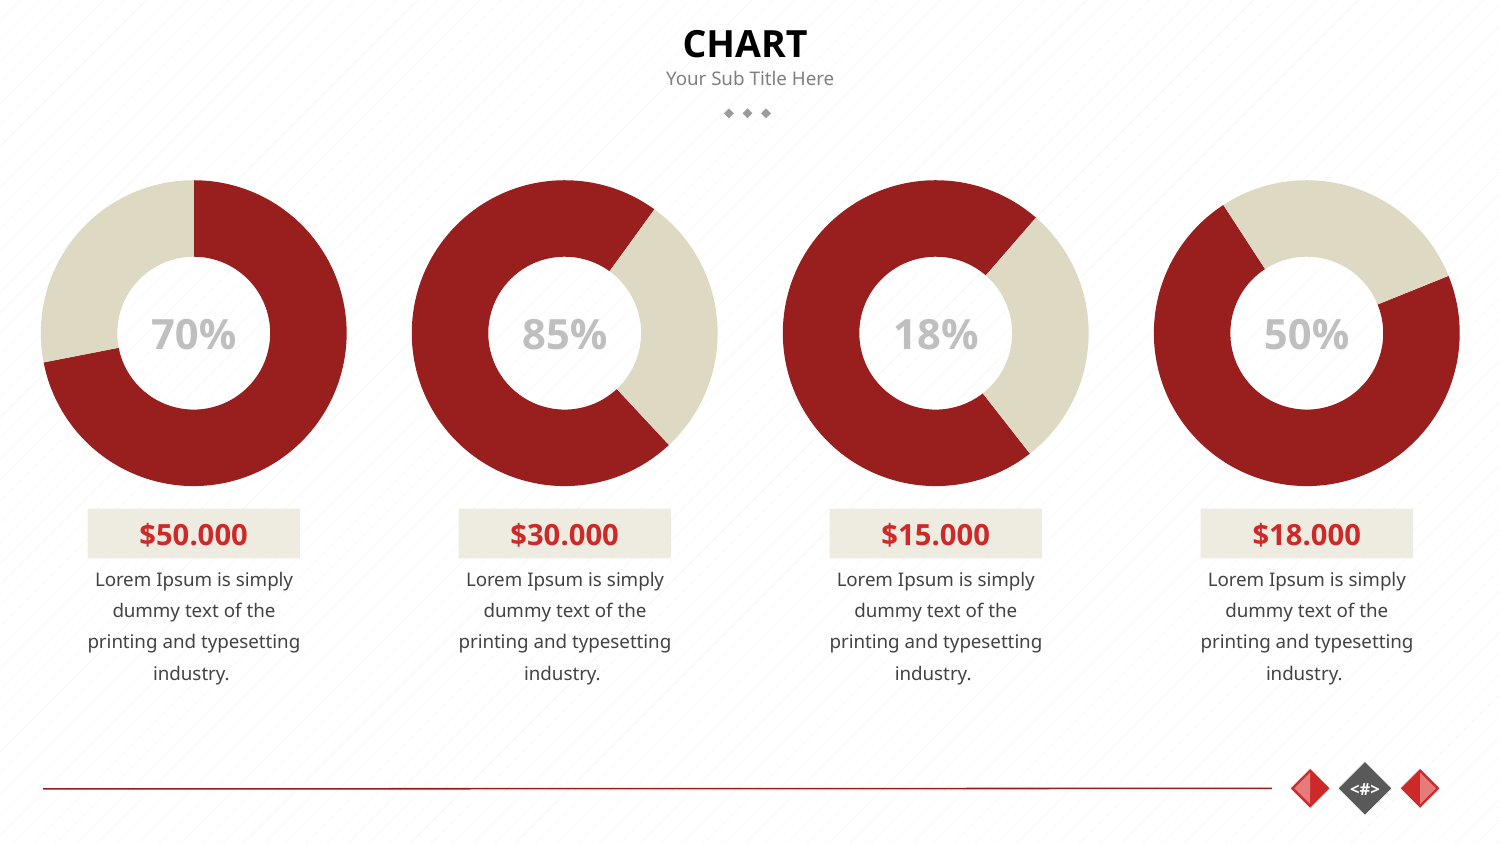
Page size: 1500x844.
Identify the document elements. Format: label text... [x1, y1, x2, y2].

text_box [440, 508, 689, 662]
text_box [386, 173, 743, 493]
title CHART [112, 0, 1388, 85]
slide_number 26 [1333, 769, 1397, 808]
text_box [15, 173, 372, 493]
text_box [1182, 508, 1431, 662]
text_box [758, 173, 1114, 493]
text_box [1129, 173, 1485, 493]
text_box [811, 508, 1060, 662]
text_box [69, 508, 318, 662]
